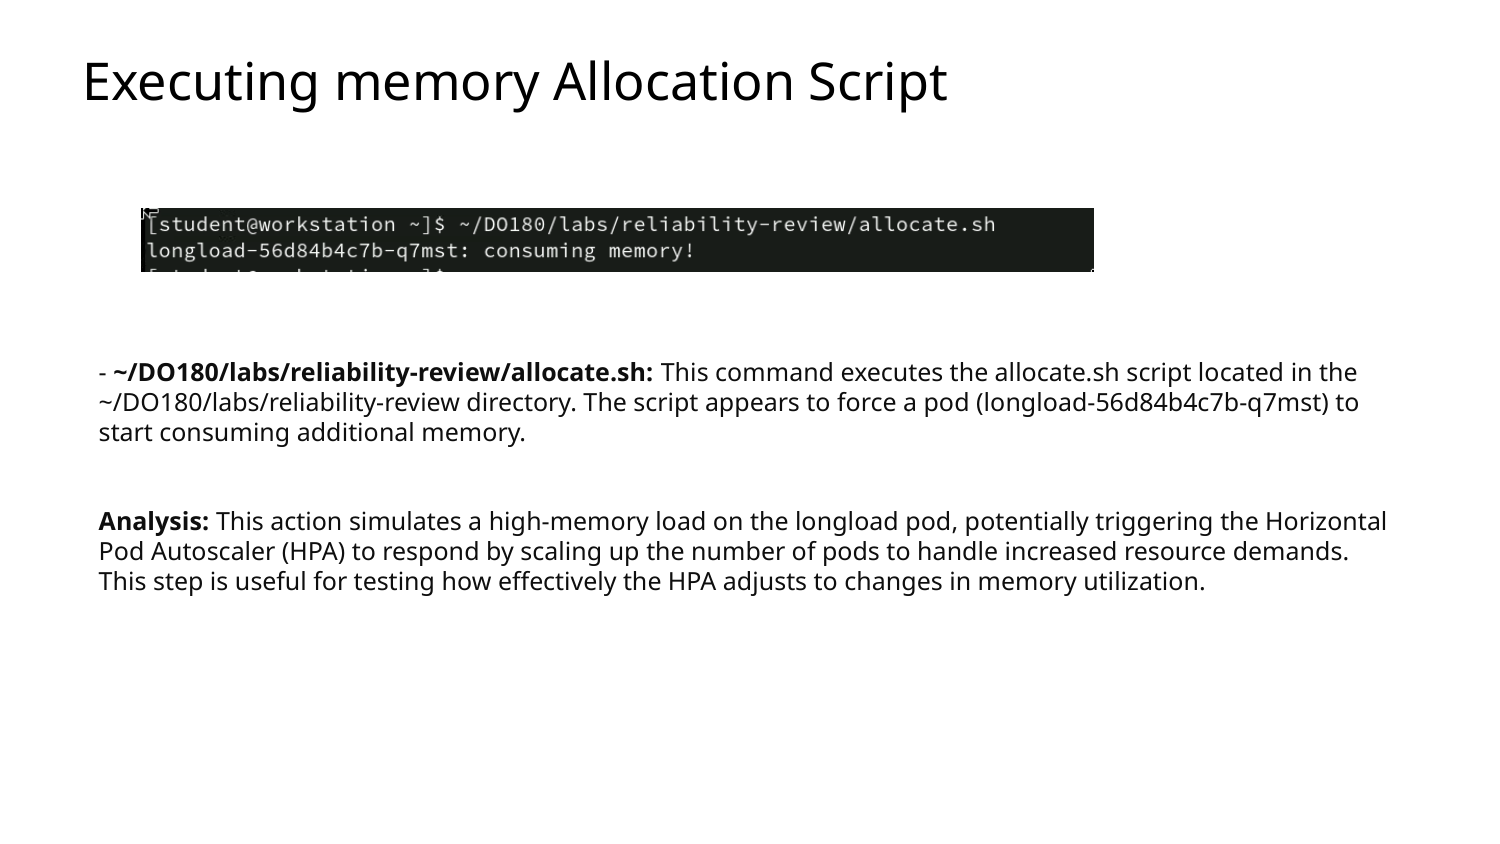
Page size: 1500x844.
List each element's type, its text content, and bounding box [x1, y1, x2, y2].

text_box - ~/DO180/labs/reliability-review/allocate.sh: This command executes the allocate.sh script located in the ~/DO180/labs/reliability-review directory. The script appears to force a pod (longload-56d84b4c7b-q7mst) to start consuming additional memory. Analysis: This action simulates a high-memory load on the longload pod, potentially triggering the Horizontal Pod Autoscaler (HPA) to respond by scaling up the number of pods to handle increased resource demands. This step is useful for testing how effectively the HPA adjusts to changes in memory utilization. [84, 348, 1410, 604]
title Executing memory Allocation Script [67, 33, 1410, 173]
picture [140, 208, 1094, 272]
